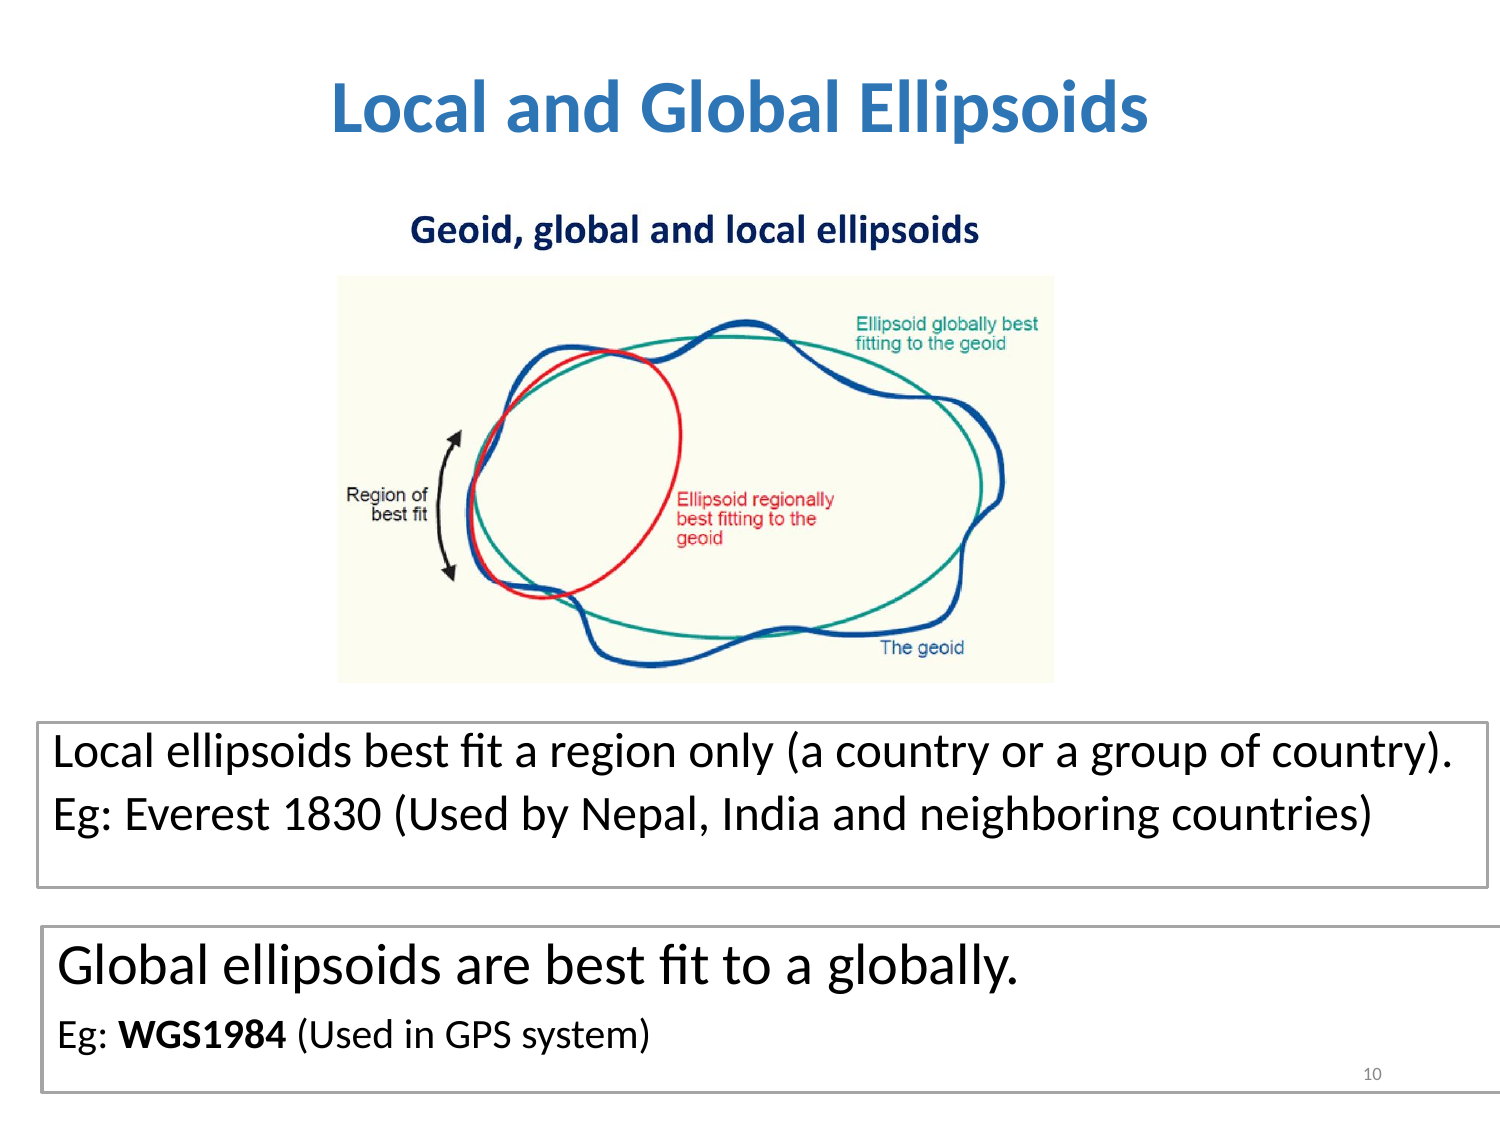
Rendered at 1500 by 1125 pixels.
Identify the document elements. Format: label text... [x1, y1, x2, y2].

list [316, 180, 1073, 684]
title Local and Global Ellipsoids [94, 0, 1388, 218]
slide_number 10 [1059, 1093, 1397, 1103]
text_box Local ellipsoids best fit a region only (a country or a group of country). Eg: Everest 1830 (Used by Nepal, India and neighboring countries) [37, 722, 1488, 888]
text_box Global ellipsoids are best fit to a globally. Eg: WGS1984 (Used in GPS system) [42, 926, 1500, 1093]
